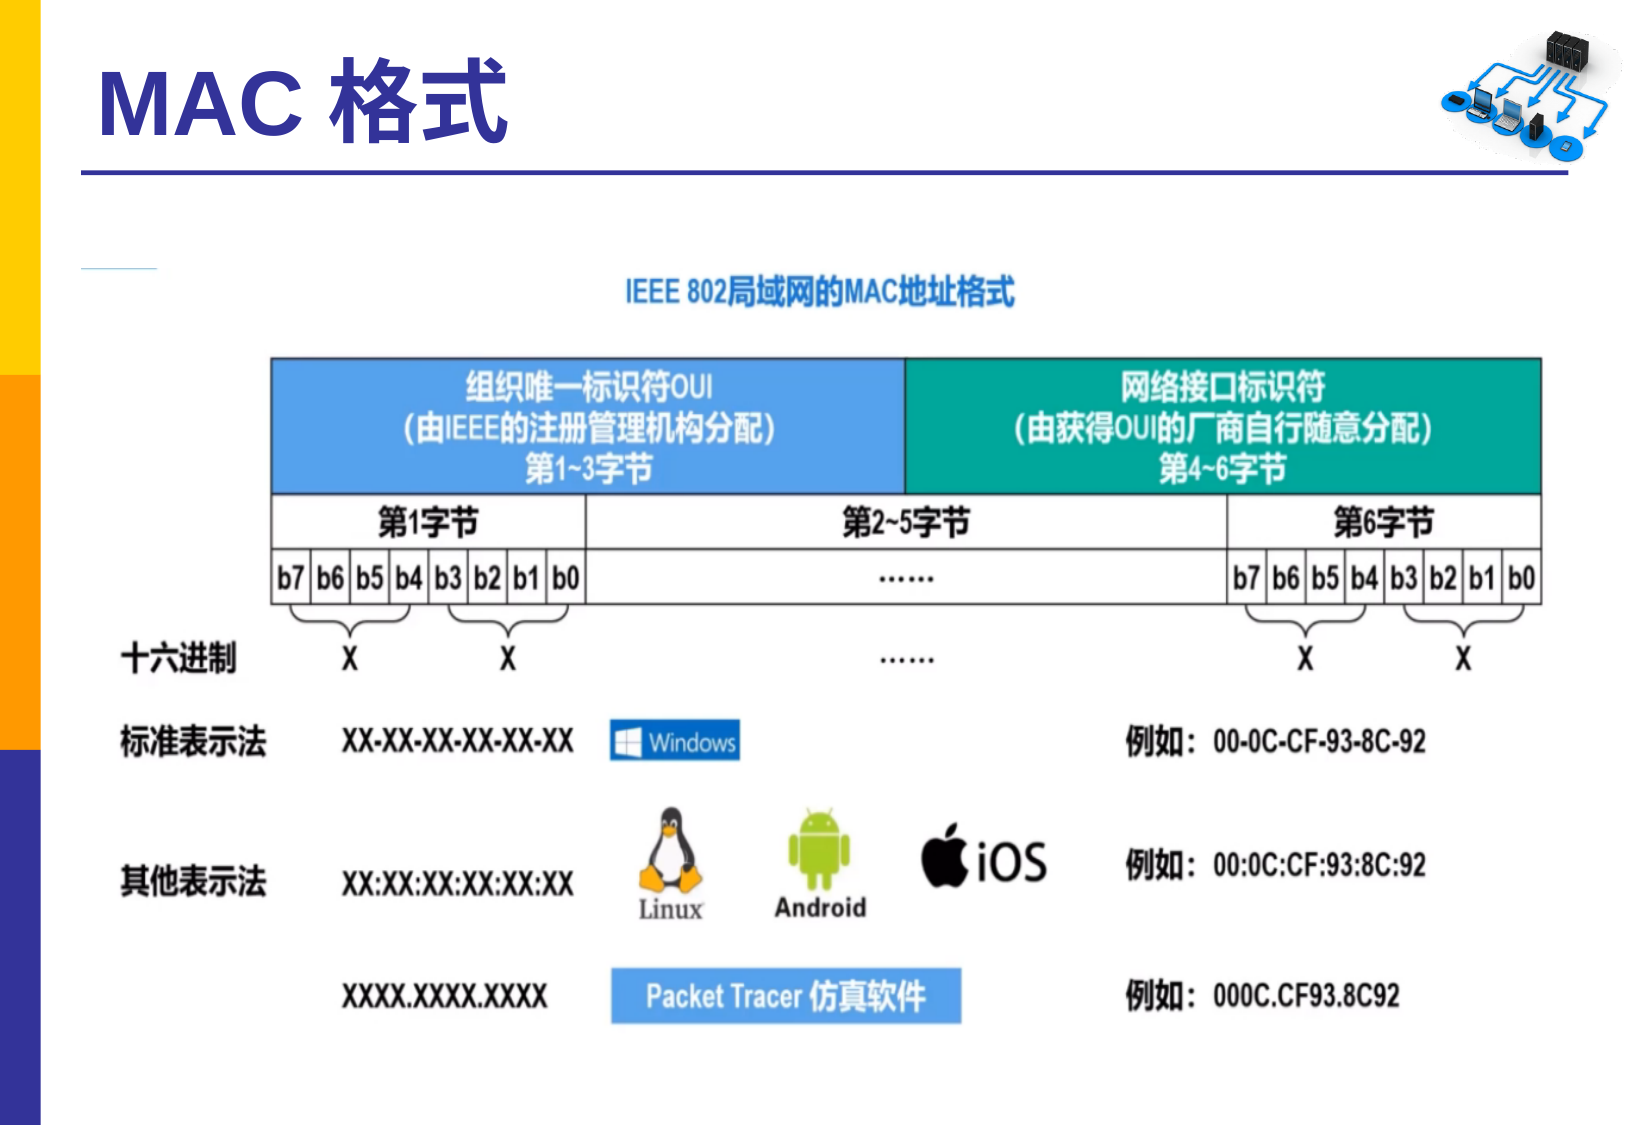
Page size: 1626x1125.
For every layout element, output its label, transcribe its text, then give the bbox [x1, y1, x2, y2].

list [80, 268, 1569, 1039]
title MAC格式 [81, 30, 1569, 161]
picture [1438, 30, 1624, 165]
